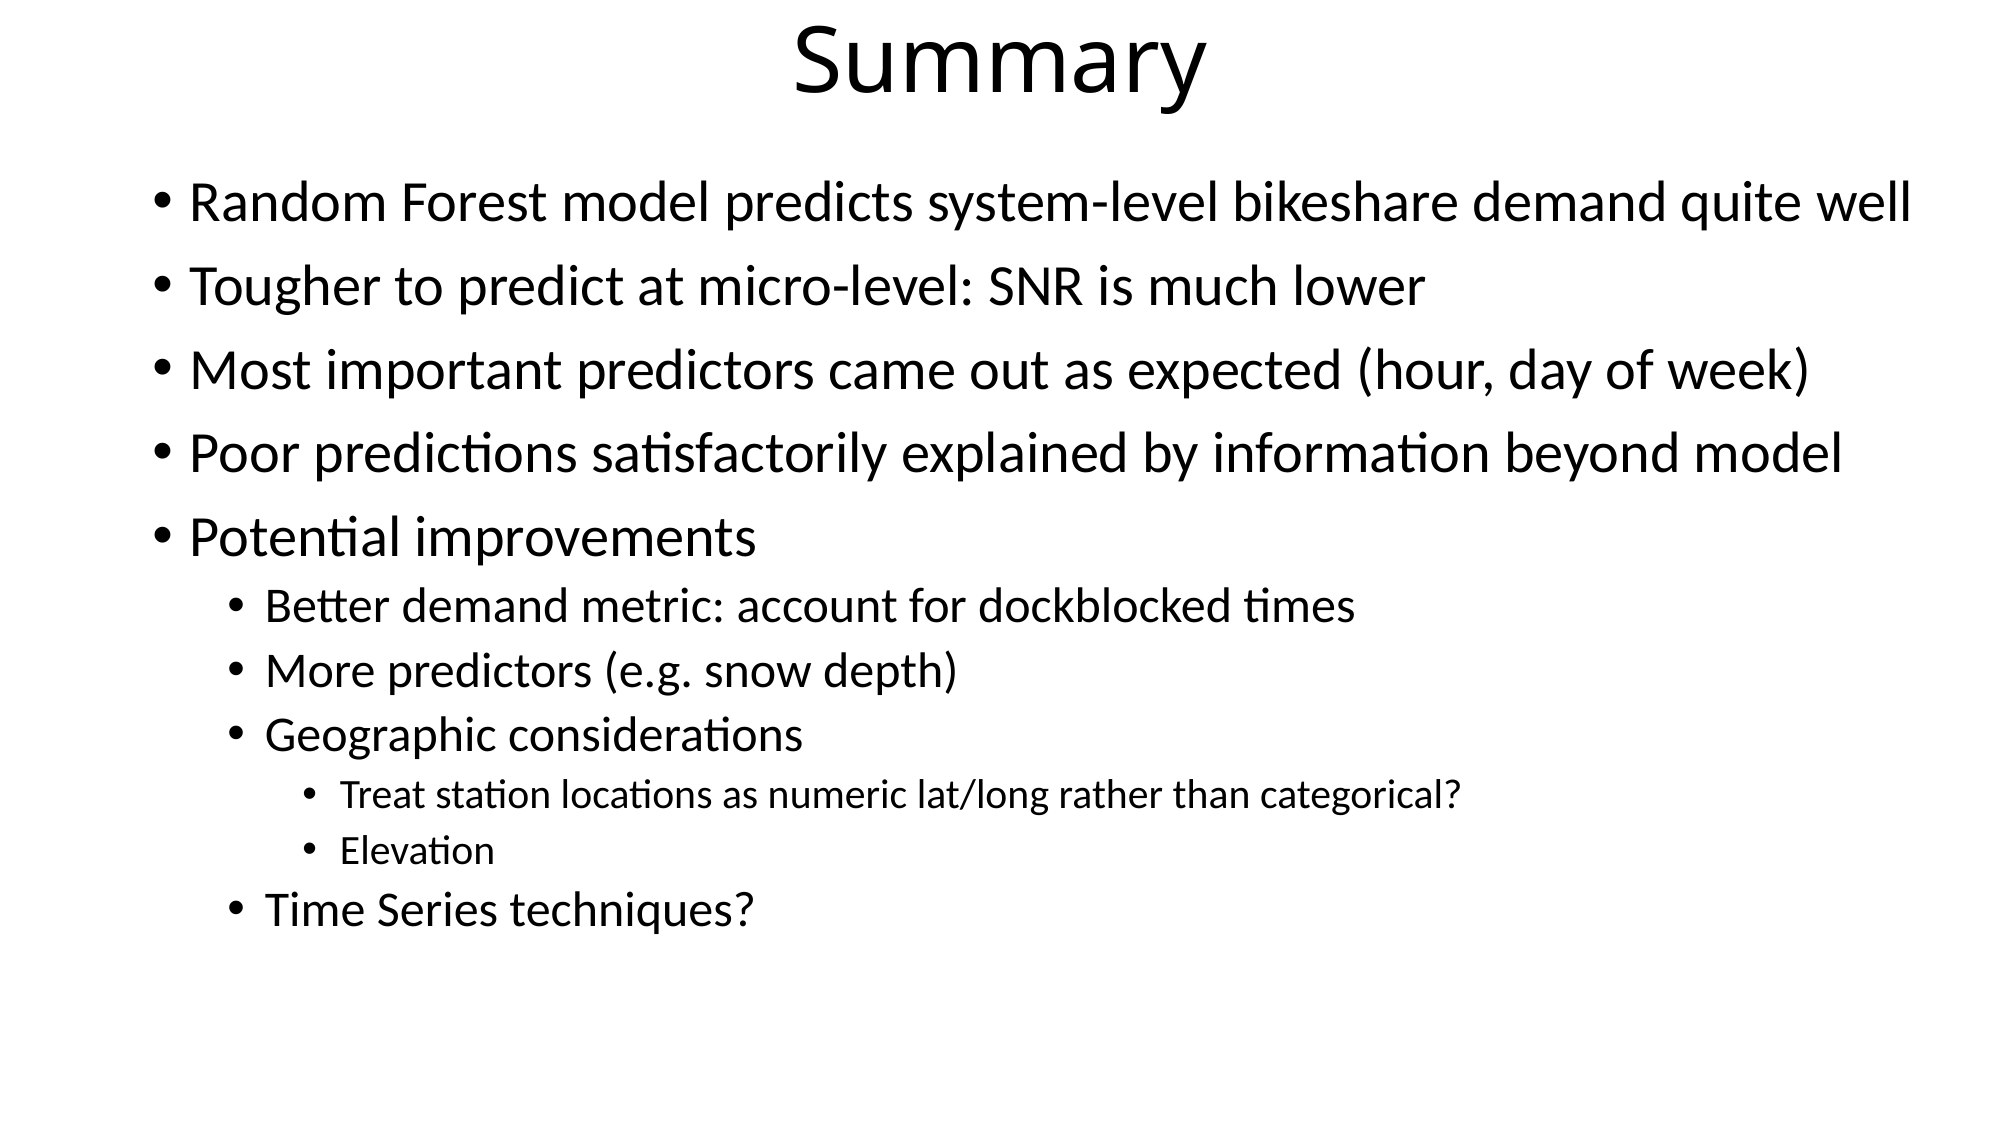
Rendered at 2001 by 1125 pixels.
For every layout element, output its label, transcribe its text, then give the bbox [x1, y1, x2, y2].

list Random Forest model predicts system-level bikeshare demand quite well Tougher to predict at micro-level: SNR is much lower Most important predictors came out as expected (hour, day of week) Poor predictions satisfactorily explained by information beyond model Potential improvements Better demand metric: account for dockblocked times More predictors (e.g. snow depth) Geographic considerations Treat station locations as numeric lat/long rather than categorical? Elevation Time Series techniques? [137, 163, 1952, 1024]
title Summary [137, 0, 1863, 125]
